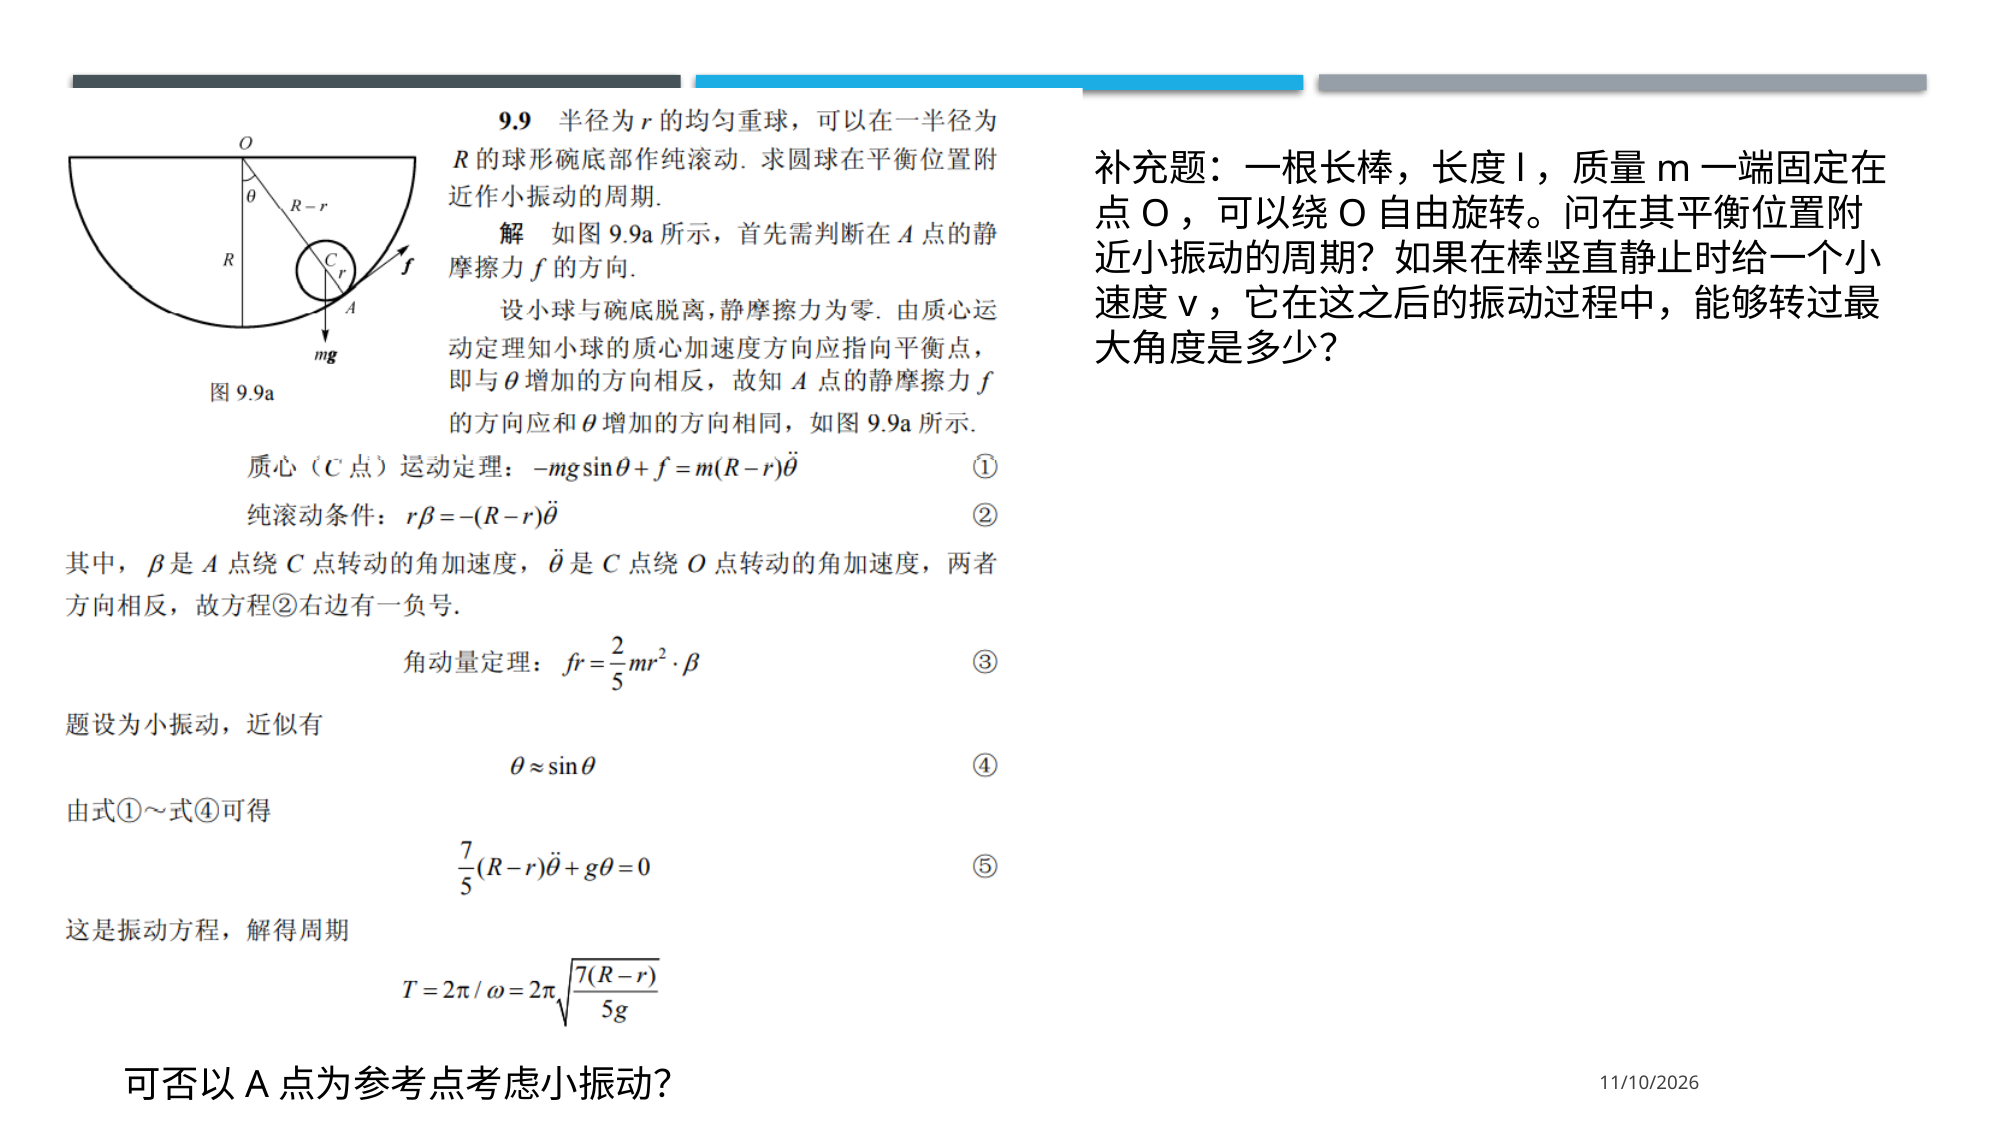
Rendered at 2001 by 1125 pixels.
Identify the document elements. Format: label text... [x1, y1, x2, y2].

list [18, 88, 1084, 1039]
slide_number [1247, 1053, 1715, 1114]
text_box 可否以A点为参考点考虑小振动？ [108, 1052, 706, 1112]
text_box 补充题：一根长棒，长度l，质量m一端固定在点O，可以绕O自由旋转。问在其平衡位置附近小振动的周期？如果在棒竖直静止时给一个小速度v，它在这之后的振动过程中，能够转过最大角度是多少？ [1088, 136, 1905, 376]
